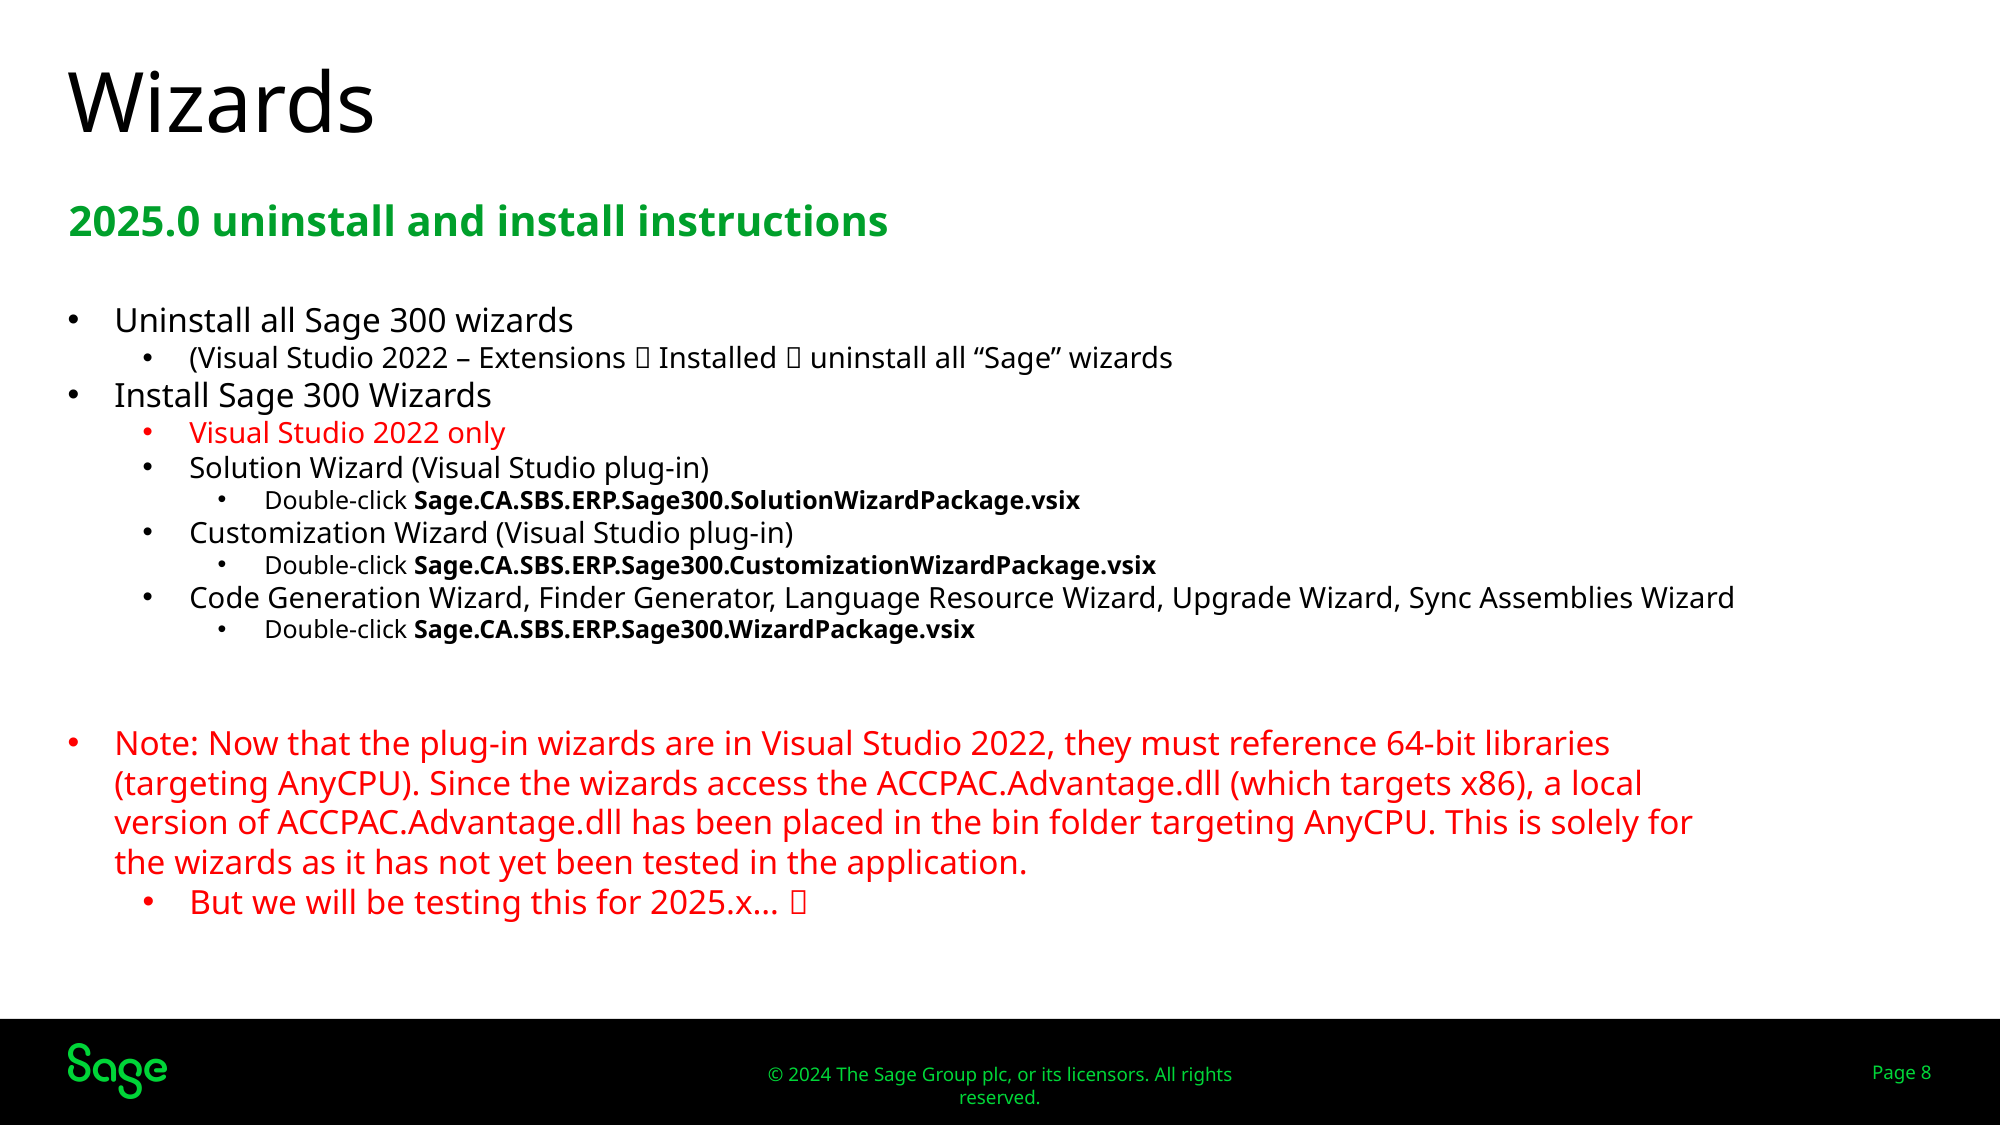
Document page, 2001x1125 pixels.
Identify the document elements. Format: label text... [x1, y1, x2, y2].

text_box Uninstall all Sage 300 wizards (Visual Studio 2022 – Extensions  Installed  uninstall all “Sage” wizards Install Sage 300 Wizards Visual Studio 2022 only Solution Wizard (Visual Studio plug-in) Double-click Sage.CA.SBS.ERP.Sage300.SolutionWizardPackage.vsix Customization Wizard (Visual Studio plug-in) Double-click Sage.CA.SBS.ERP.Sage300.CustomizationWizardPackage.vsix Code Generation Wizard, Finder Generator, Language Resource Wizard, Upgrade Wizard, Sync Assemblies Wizard Double-click Sage.CA.SBS.ERP.Sage300.WizardPackage.vsix [67, 299, 1752, 446]
picture [68, 1043, 167, 1099]
title Wizards [67, 49, 1930, 147]
list 2025.0 uninstall and install instructions [68, 186, 1930, 259]
slide_number Page 8 [1809, 1043, 1947, 1104]
text_box Note: Now that the plug-in wizards are in Visual Studio 2022, they must reference 64-bit libraries (targeting AnyCPU). Since the wizards access the ACCPAC.Advantage.dll (which targets x86), a local version of ACCPAC.Advantage.dll has been placed in the bin folder targeting AnyCPU. This is solely for the wizards as it has not yet been tested in the application. But we will be testing this for 2025.x…  [67, 721, 1752, 868]
